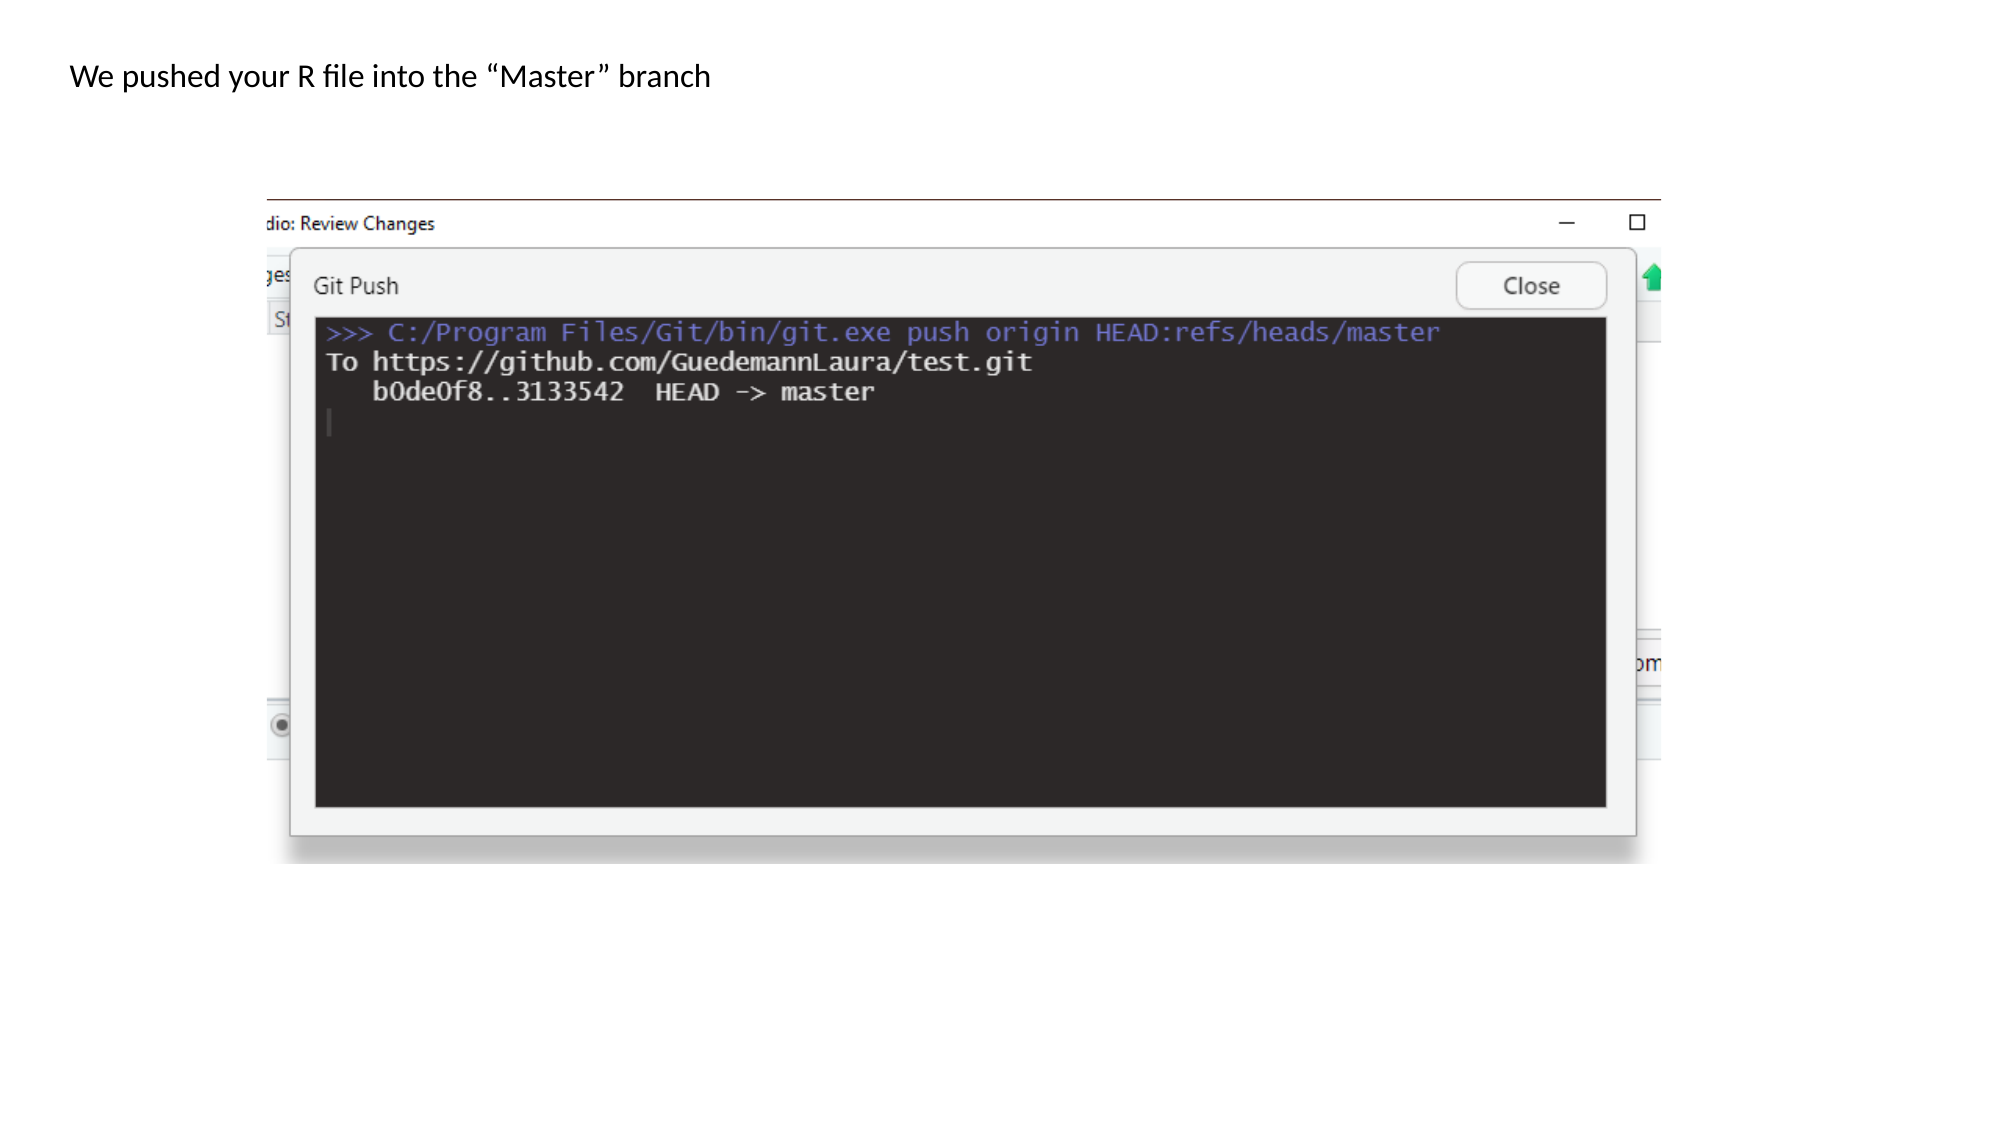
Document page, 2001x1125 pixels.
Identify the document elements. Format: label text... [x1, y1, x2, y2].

text_box We pushed your R file into the “Master” branch [54, 46, 1164, 102]
picture [266, 199, 1662, 864]
